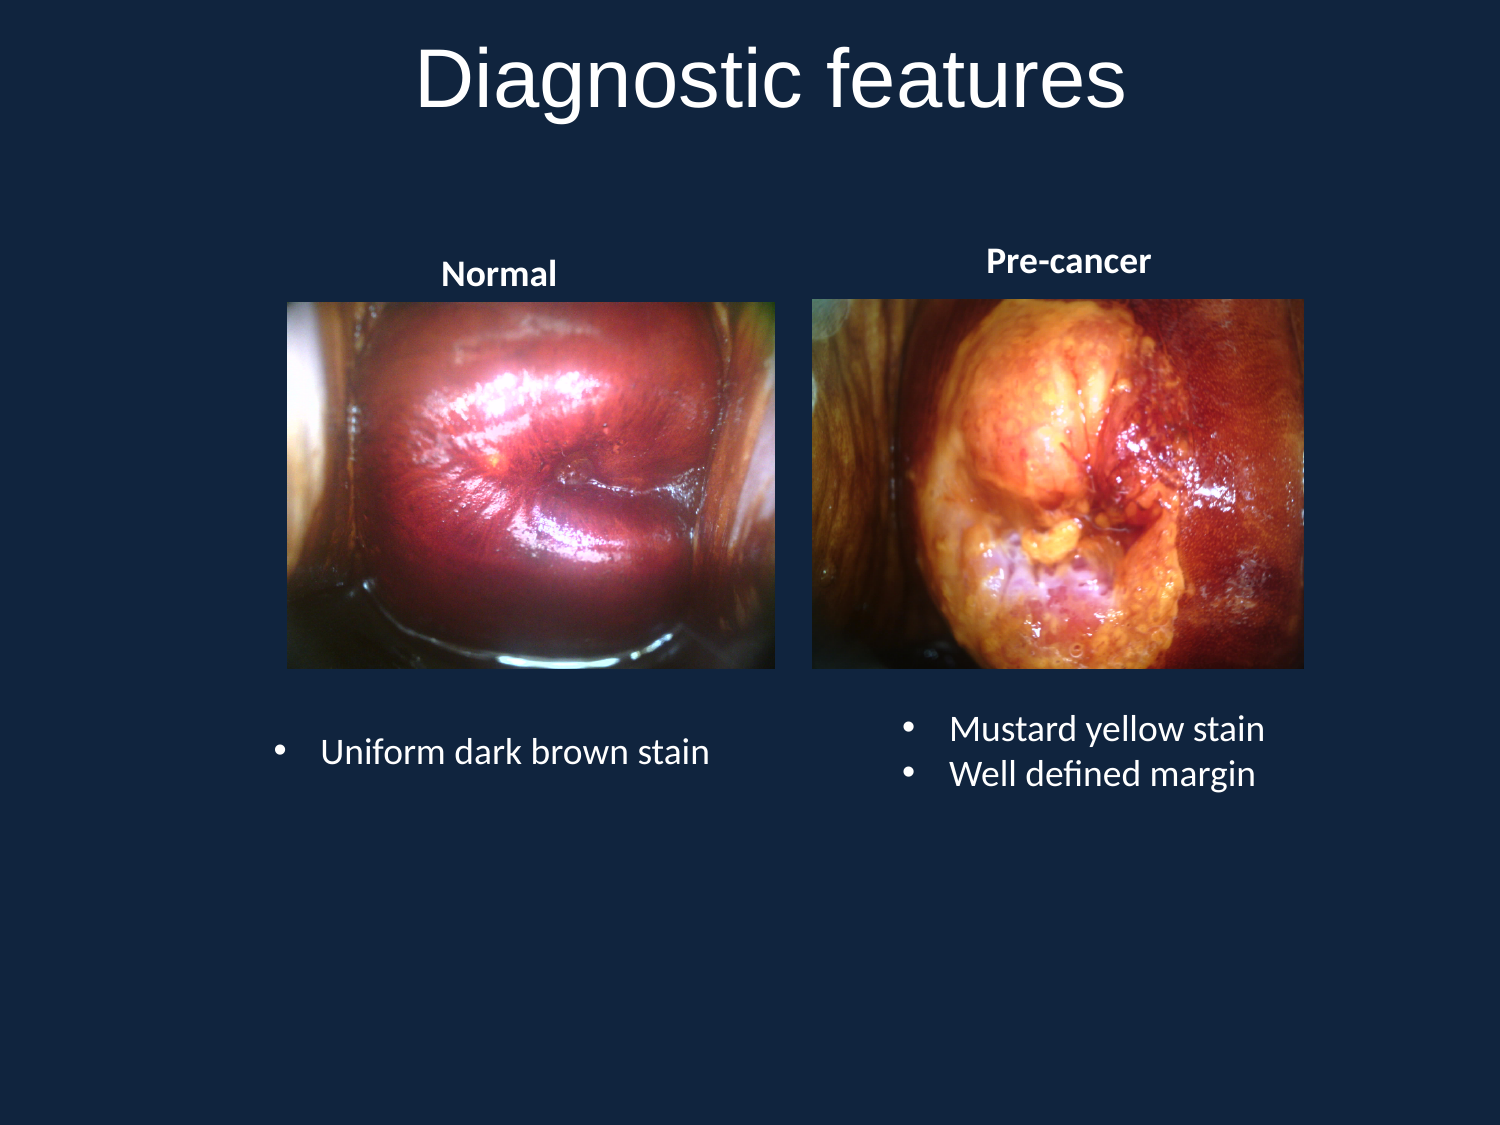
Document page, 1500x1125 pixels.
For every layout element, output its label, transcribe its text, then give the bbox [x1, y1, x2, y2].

picture [286, 302, 775, 669]
title Diagnostic features [96, 0, 1447, 169]
text_box Normal [426, 242, 670, 301]
text_box Uniform dark brown stain [258, 719, 772, 780]
text_box Pre-cancer [971, 229, 1216, 289]
text_box Mustard yellow stain Well defined margin [887, 696, 1400, 802]
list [812, 299, 1304, 669]
